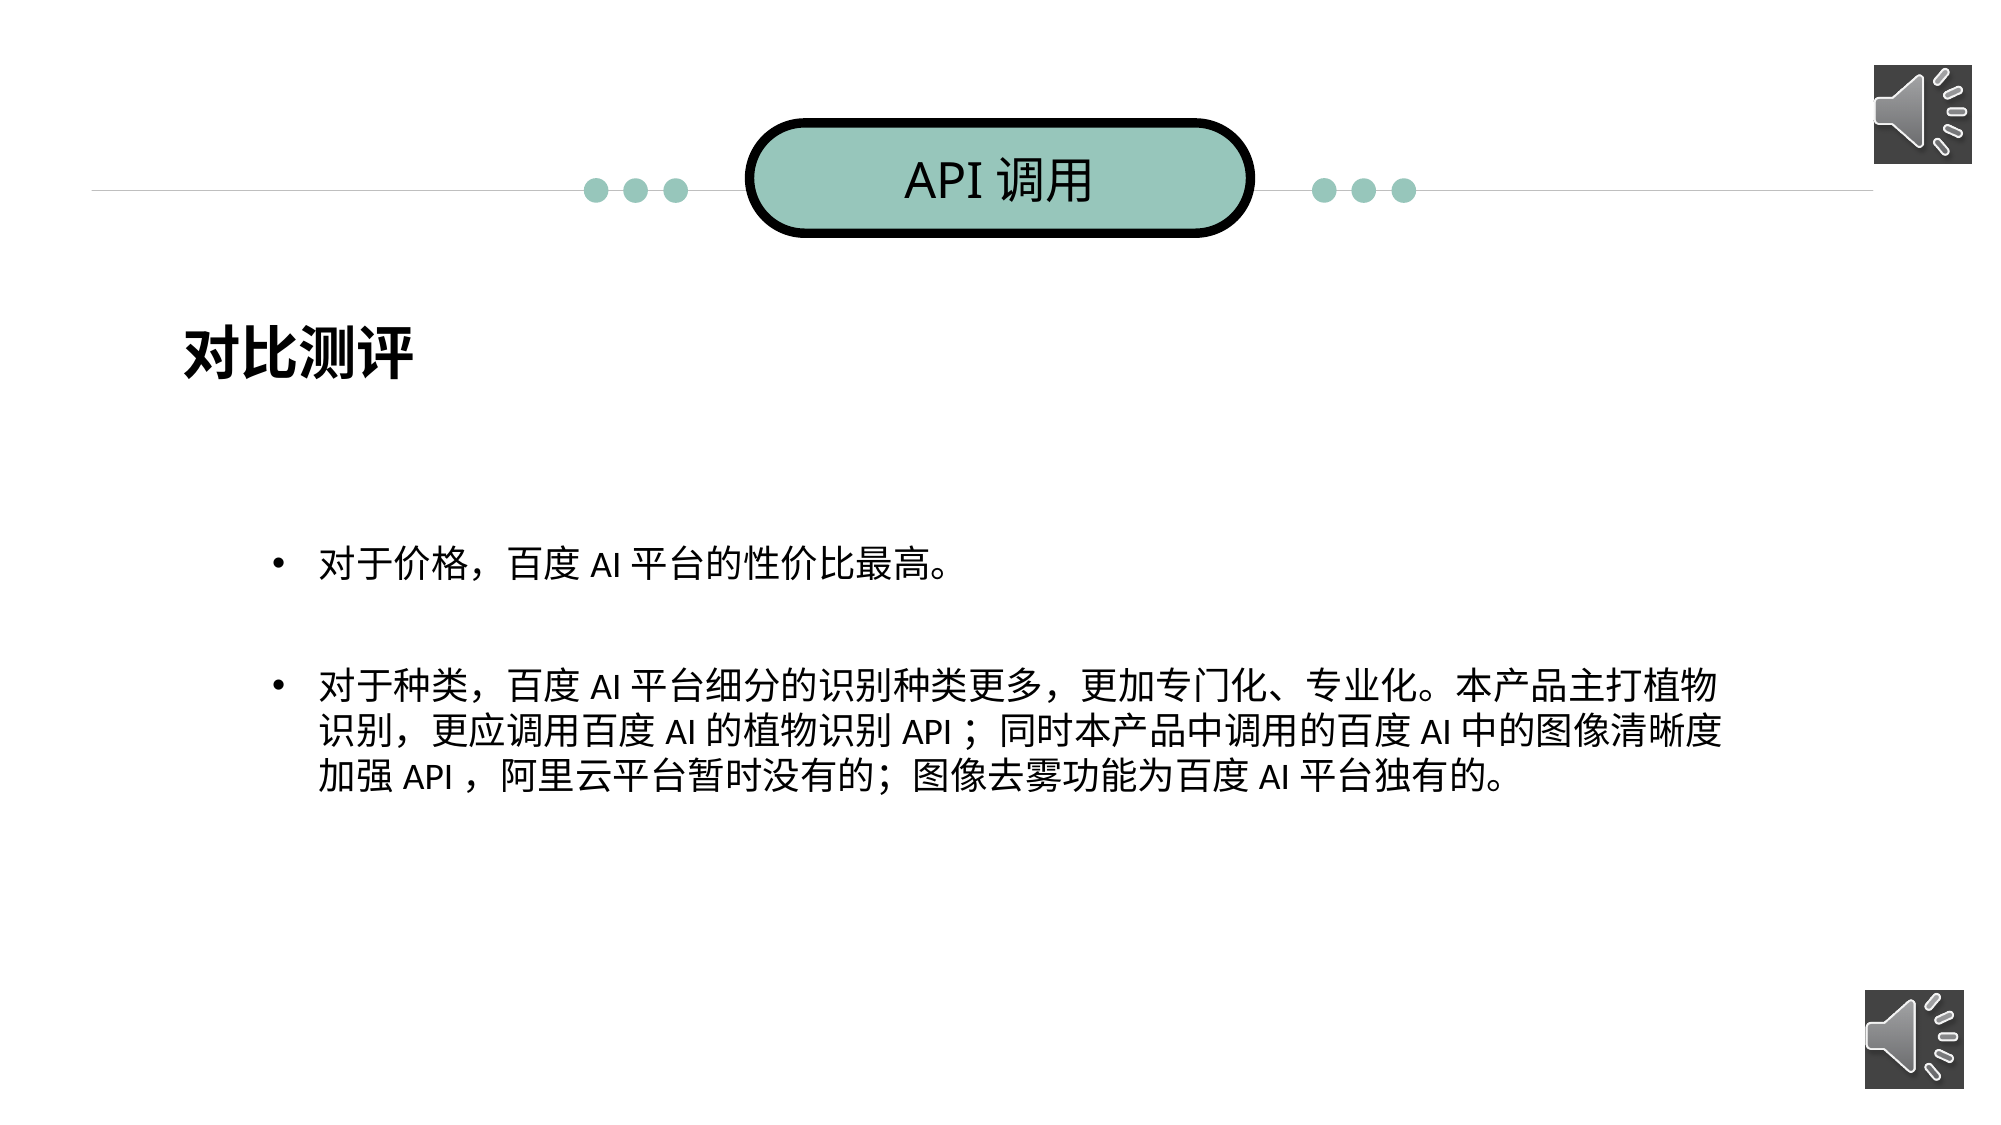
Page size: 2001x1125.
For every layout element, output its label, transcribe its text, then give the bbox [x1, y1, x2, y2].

picture [1873, 64, 1974, 165]
text_box 对比测评 [167, 308, 498, 394]
text_box 对于种类，百度AI平台细分的识别种类更多，更加专门化、专业化。本产品主打植物识别，更应调用百度AI的植物识别API；同时本产品中调用的百度AI中的图像清晰度加强API，阿里云平台暂时没有的；图像去雾功能为百度AI平台独有的。 [257, 654, 1743, 805]
text_box API调用 [750, 191, 1250, 235]
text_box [583, 178, 688, 203]
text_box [1311, 178, 1417, 203]
text_box 对于价格，百度AI平台的性价比最高。 [257, 532, 1743, 592]
text_box API调用 [748, 121, 1252, 190]
picture [1864, 989, 1965, 1090]
